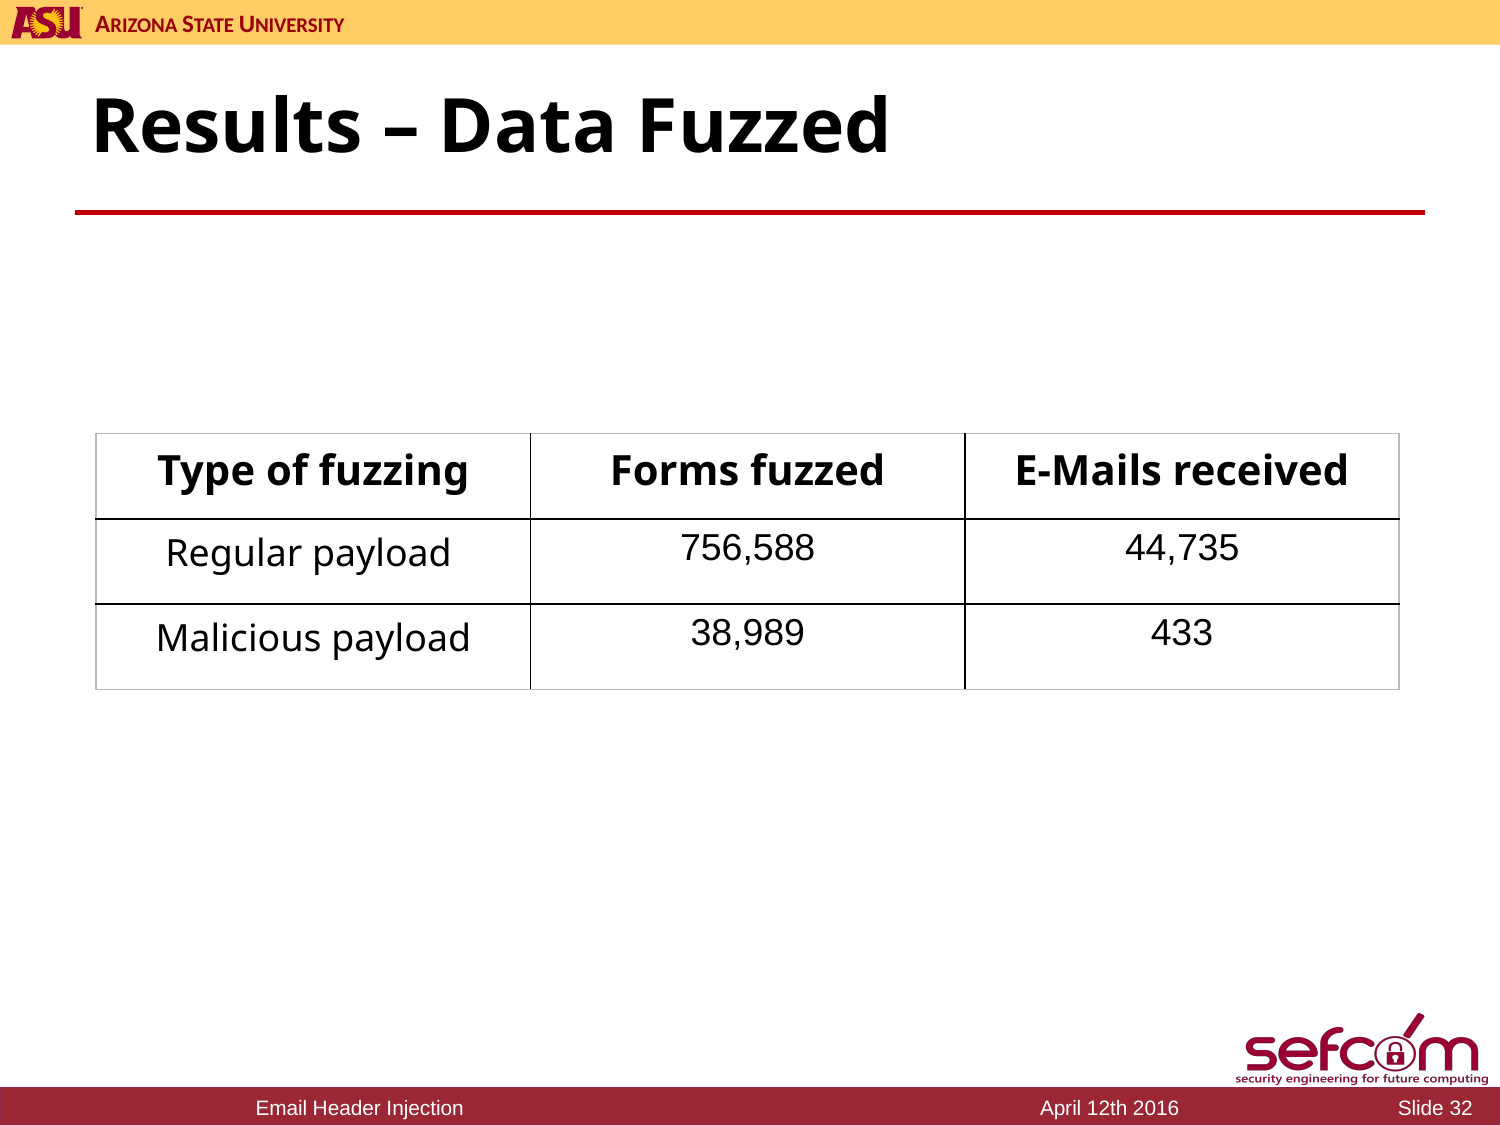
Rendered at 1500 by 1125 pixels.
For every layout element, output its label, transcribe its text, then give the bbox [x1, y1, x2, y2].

table_cell 433 [966, 605, 1398, 689]
footer Email Header Injection [0, 1087, 726, 1125]
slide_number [1024, 1087, 1301, 1125]
slide_number Slide 32 [1349, 1087, 1488, 1125]
table_header Type of fuzzing [97, 434, 530, 518]
table_cell 44,735 [966, 520, 1398, 603]
table_header E-Mails received [966, 434, 1398, 518]
table_header Forms fuzzed [531, 434, 964, 518]
table_cell Malicious payload [97, 605, 530, 689]
table_cell Regular payload [97, 520, 530, 603]
table_cell 38,989 [531, 605, 964, 689]
picture [1236, 1013, 1488, 1085]
title Results – Data Fuzzed [74, 44, 1426, 201]
table_cell 756,588 [531, 520, 964, 603]
